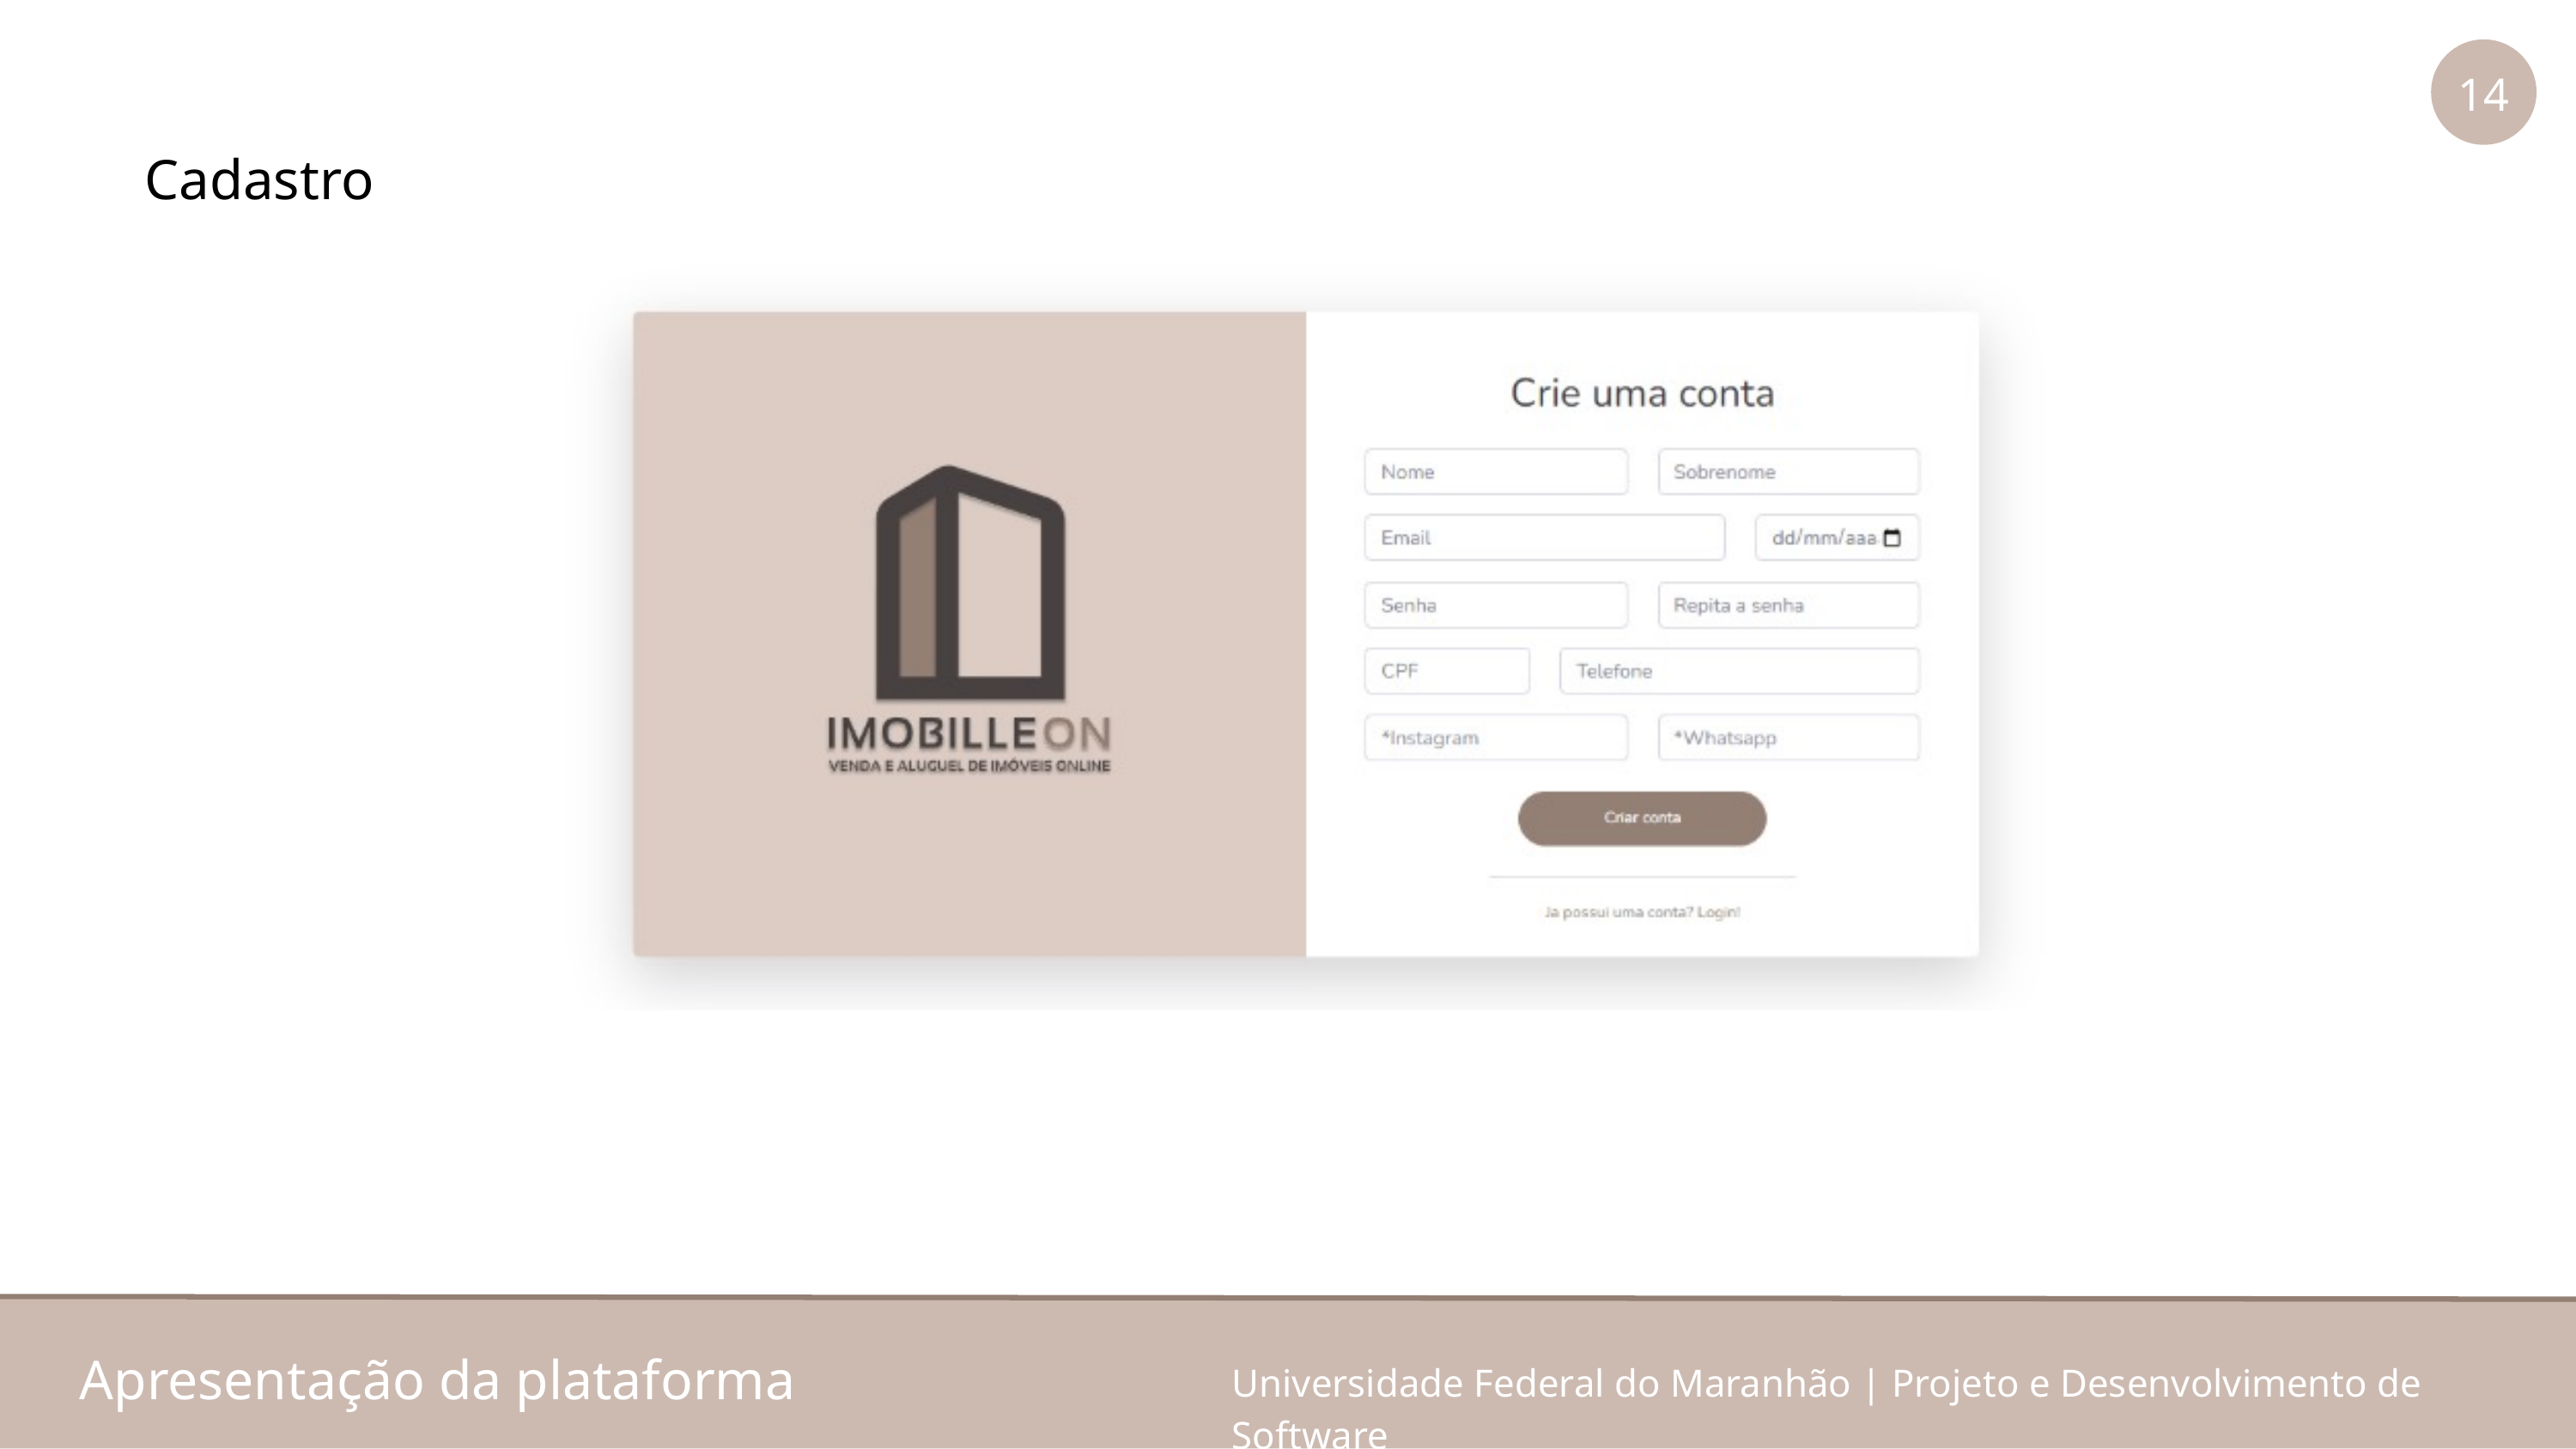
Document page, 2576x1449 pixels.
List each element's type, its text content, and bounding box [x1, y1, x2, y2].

text_box [428, 265, 2107, 1010]
text_box Cadastro [144, 139, 1351, 211]
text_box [0, 1299, 2576, 1449]
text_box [2430, 39, 2537, 145]
